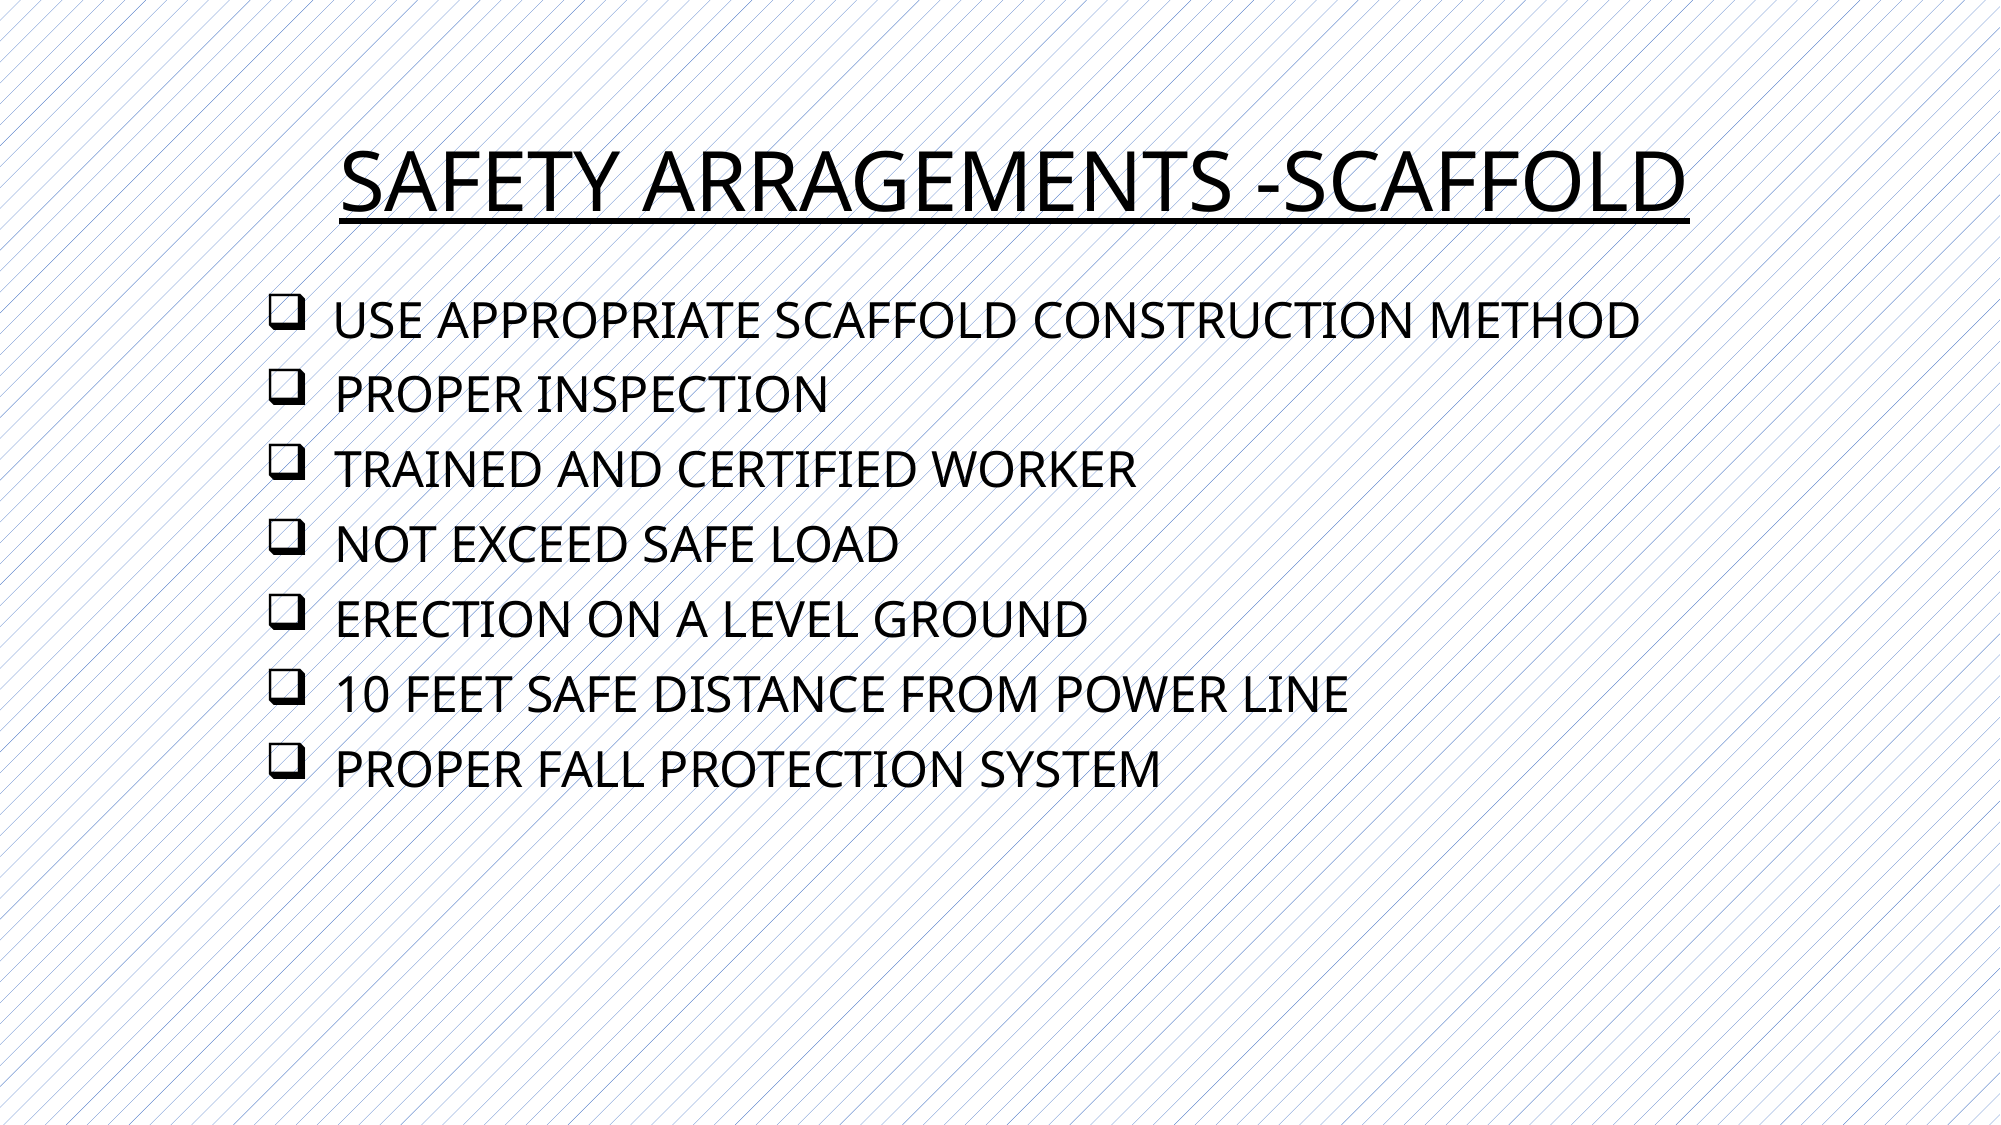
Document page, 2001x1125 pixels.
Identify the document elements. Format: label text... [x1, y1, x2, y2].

title SAFETY ARRAGEMENTS -SCAFFOLD [249, 24, 1750, 238]
subtitle USE APPROPRIATE SCAFFOLD CONSTRUCTION METHOD PROPER INSPECTION TRAINED AND CERTIFIED WORKER NOT EXCEED SAFE LOAD ERECTION ON A LEVEL GROUND 10 FEET SAFE DISTANCE FROM POWER LINE PROPER FALL PROTECTION SYSTEM [249, 287, 1750, 1125]
